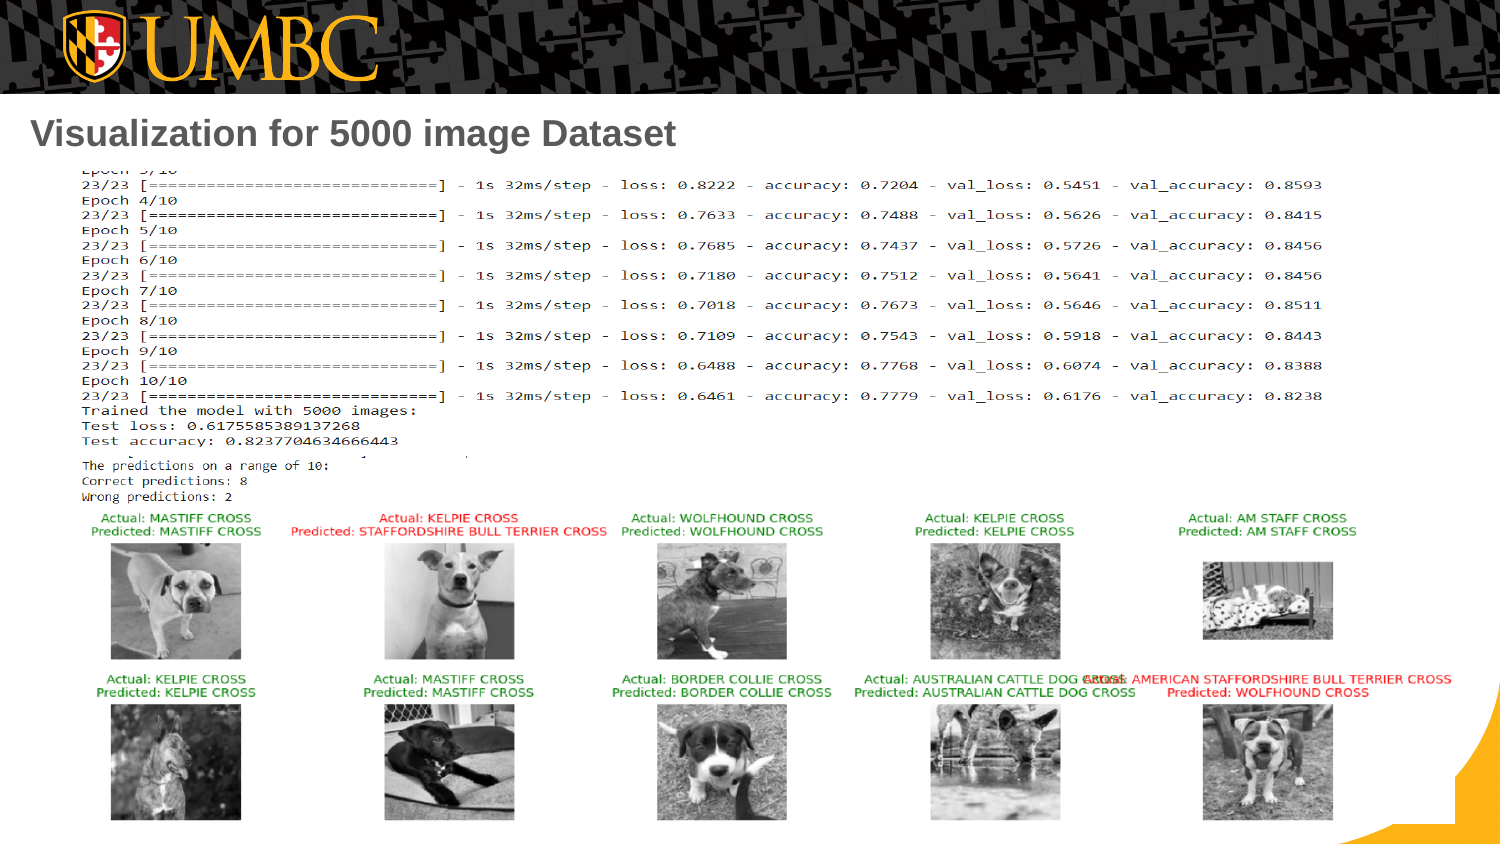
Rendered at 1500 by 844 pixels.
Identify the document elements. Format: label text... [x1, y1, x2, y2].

picture [0, 0, 1500, 94]
picture [79, 455, 1500, 844]
picture [74, 171, 1388, 448]
text_box Visualization for 5000 image Dataset [30, 109, 1075, 155]
